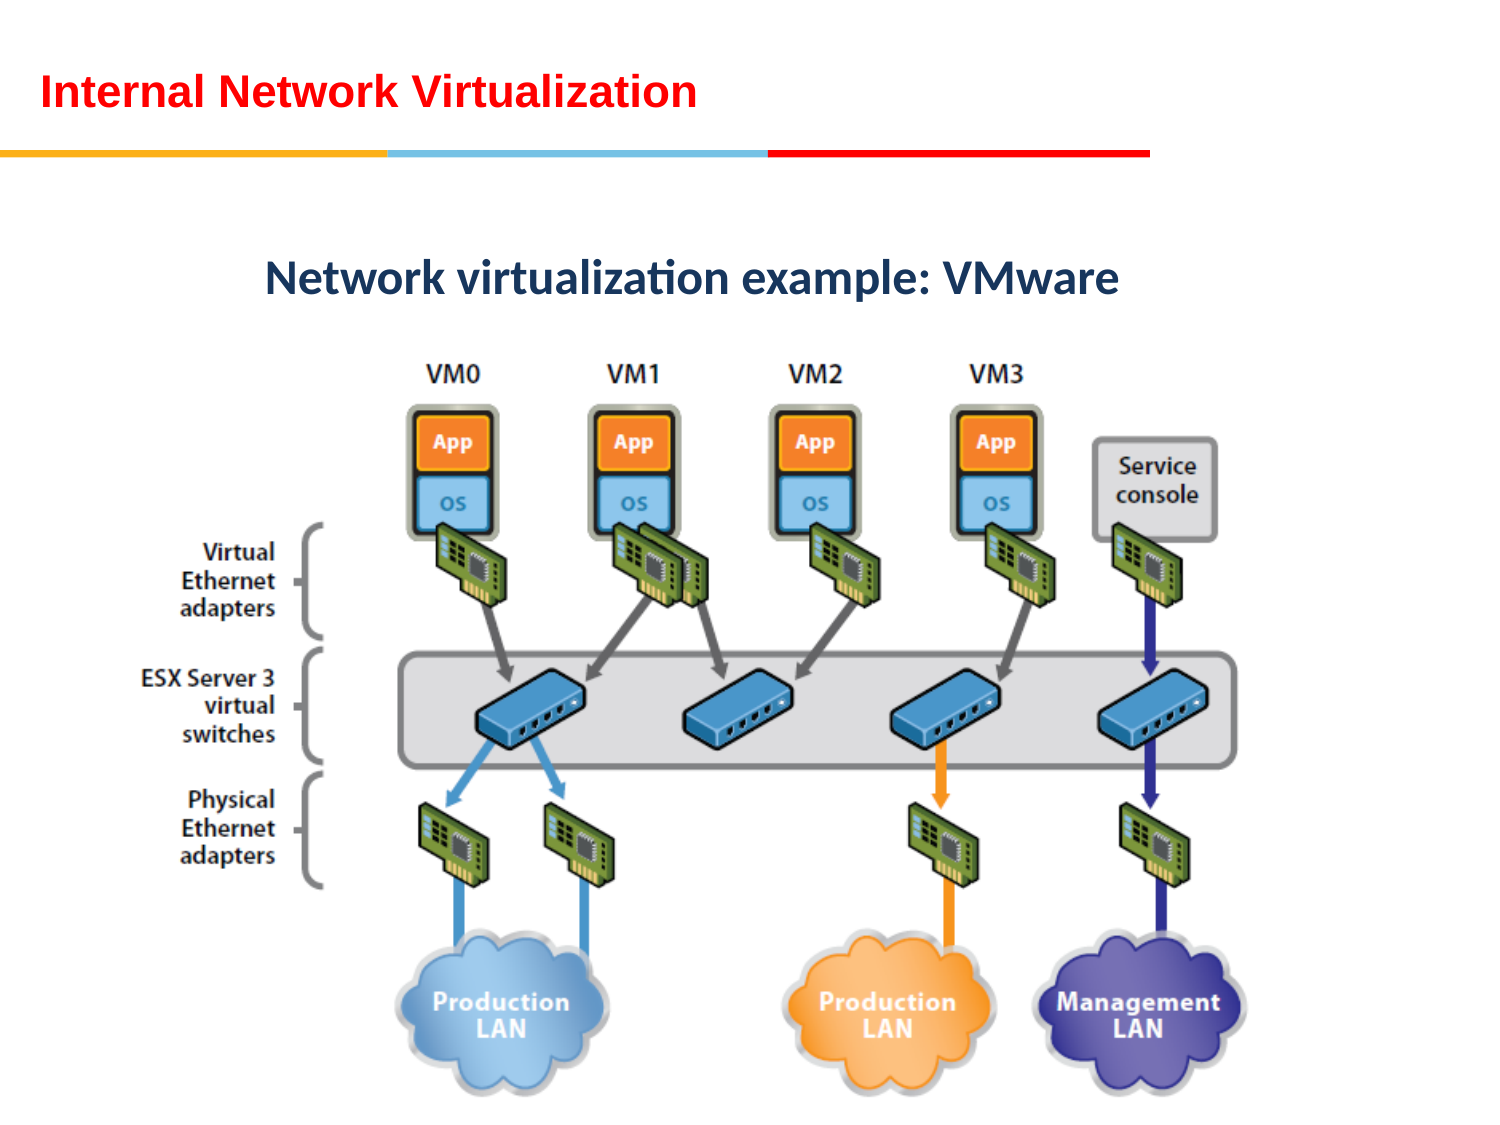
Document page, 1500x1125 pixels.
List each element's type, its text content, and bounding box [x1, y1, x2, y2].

list Internal Network Virtualization [40, 25, 1113, 153]
picture [112, 342, 1263, 1102]
text_box Network virtualization example: VMware [249, 237, 1159, 313]
